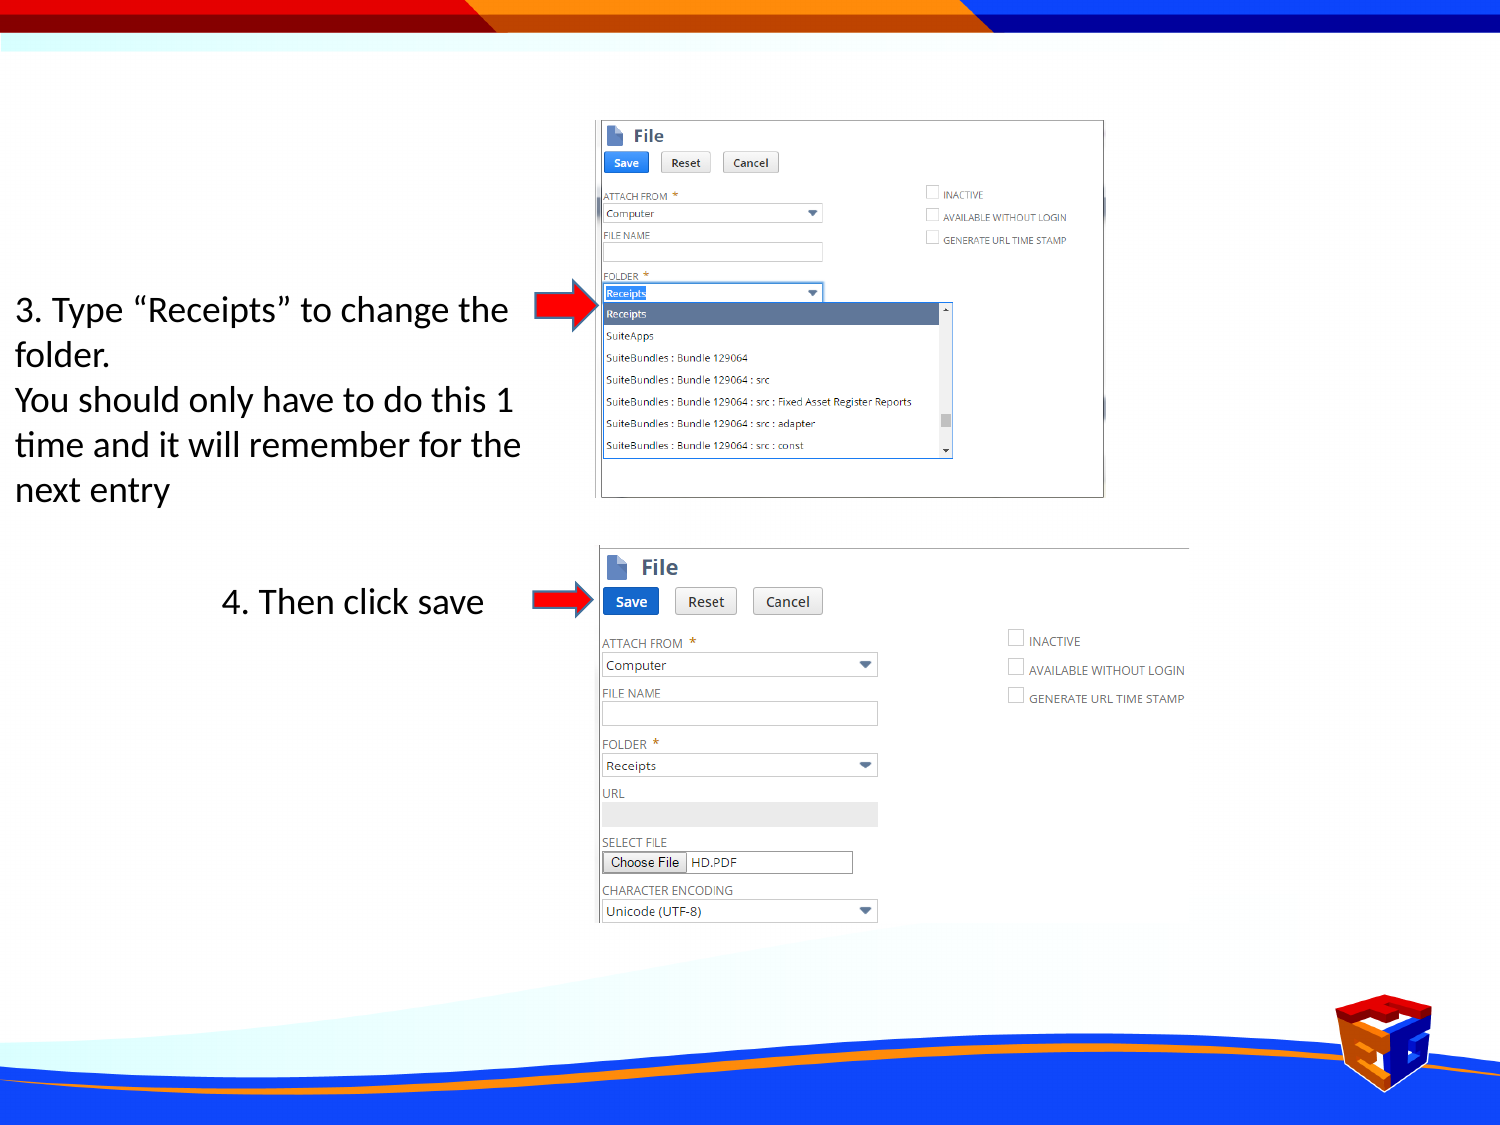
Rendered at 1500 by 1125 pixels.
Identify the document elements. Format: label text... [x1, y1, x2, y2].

picture [0, 0, 1500, 1125]
text_box 4. Then click save [206, 569, 534, 630]
text_box 3. Type “Receipts” to change the folder. You should only have to do this 1 time and it will remember for the next entry [0, 278, 574, 518]
text_box [534, 278, 595, 333]
text_box [534, 580, 594, 619]
